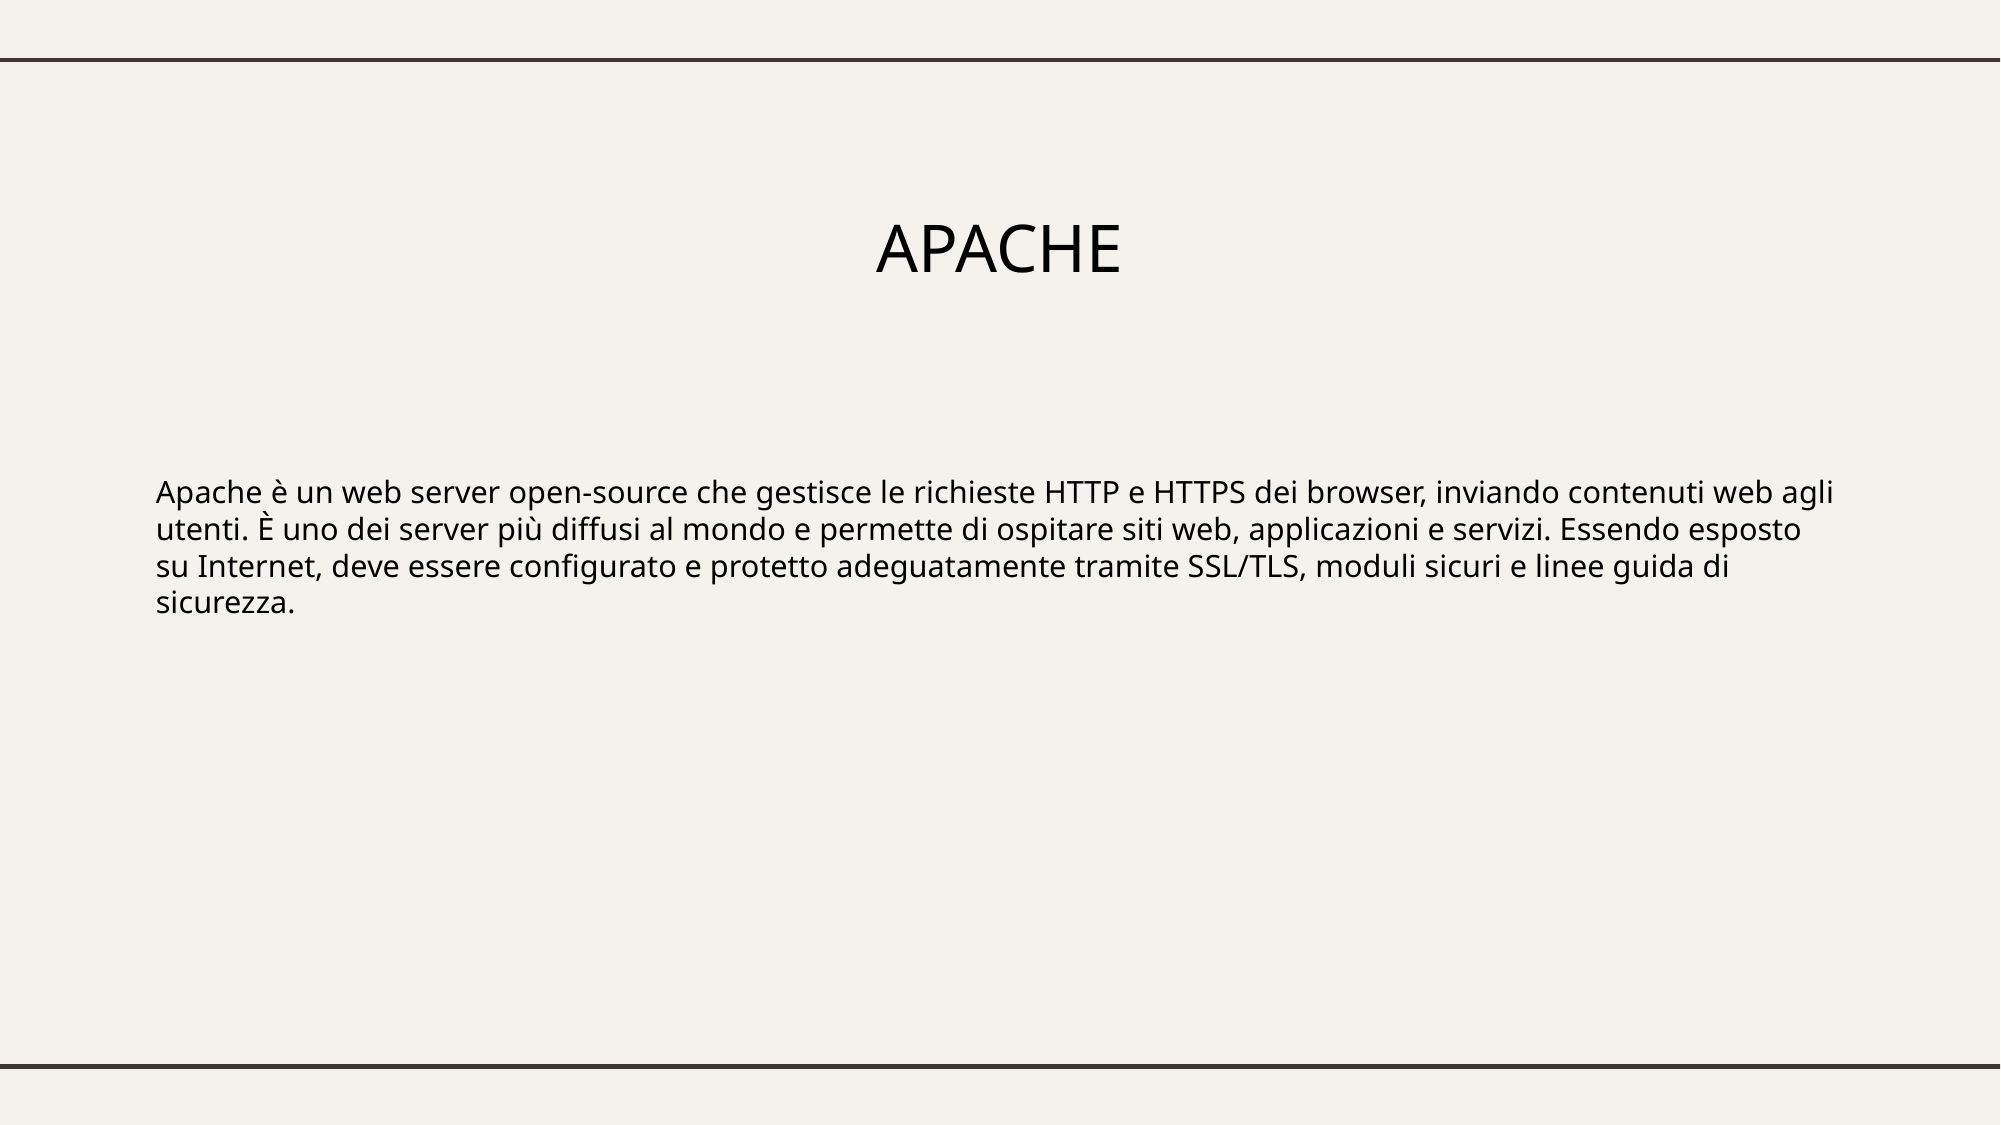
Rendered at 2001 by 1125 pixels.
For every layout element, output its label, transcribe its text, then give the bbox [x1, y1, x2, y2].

title APACHE [814, 191, 1186, 301]
text_box Apache è un web server open-source che gestisce le richieste HTTP e HTTPS dei browser, inviando contenuti web agli utenti. È uno dei server più diffusi al mondo e permette di ospitare siti web, applicazioni e servizi. Essendo esposto su Internet, deve essere configurato e protetto adeguatamente tramite SSL/TLS, moduli sicuri e linee guida di sicurezza. [141, 465, 1859, 628]
